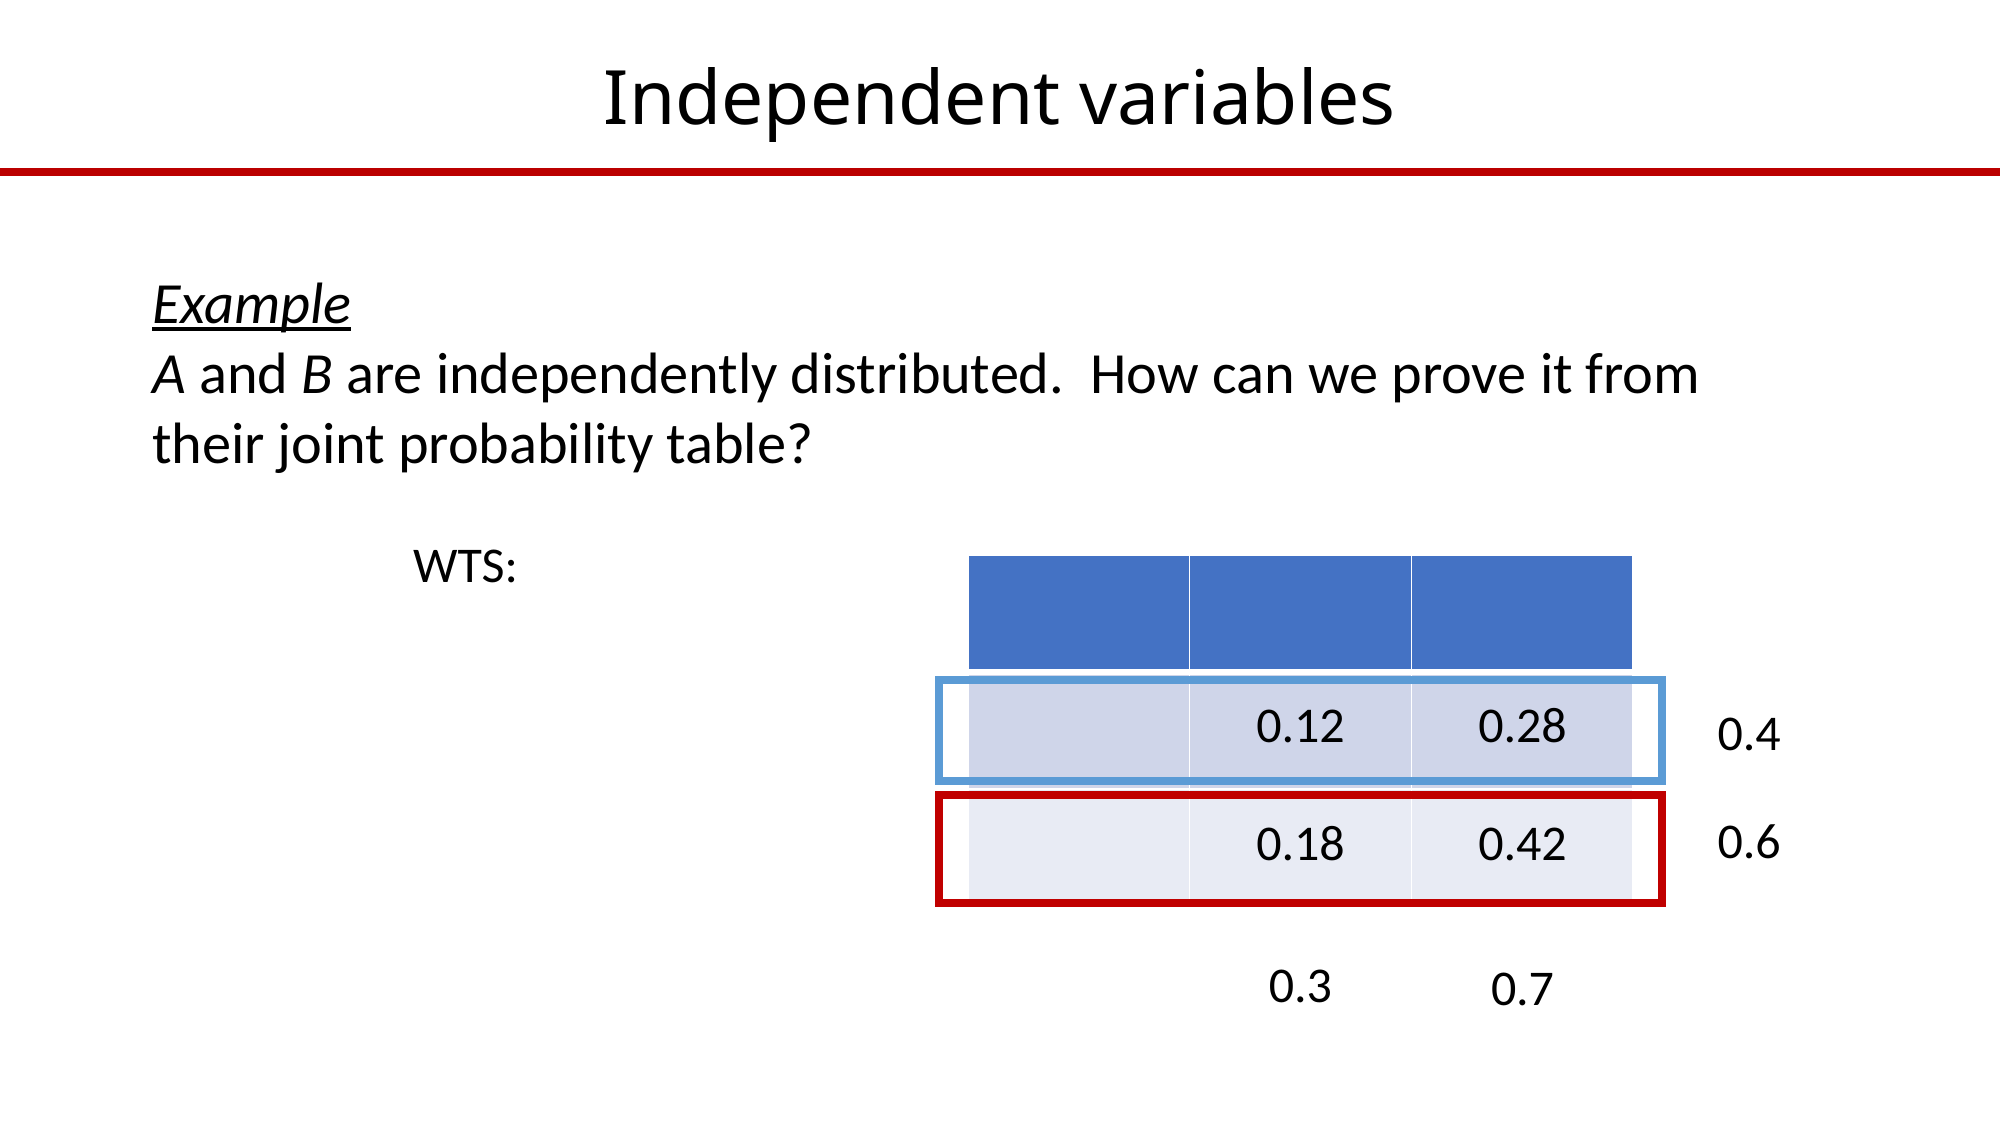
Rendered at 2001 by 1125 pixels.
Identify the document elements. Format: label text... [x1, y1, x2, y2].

title Independent variables [137, 50, 1863, 150]
text_box 0.3 [1254, 944, 1347, 1020]
text_box 0.7 [1476, 947, 1569, 1023]
text_box Example A and B are independently distributed. How can we prove it from their joint probability table? [137, 257, 1839, 483]
text_box 0.4 [1702, 692, 1796, 768]
text_box [938, 679, 1663, 782]
text_box 0.6 [1702, 800, 1796, 876]
text_box [938, 794, 1663, 904]
